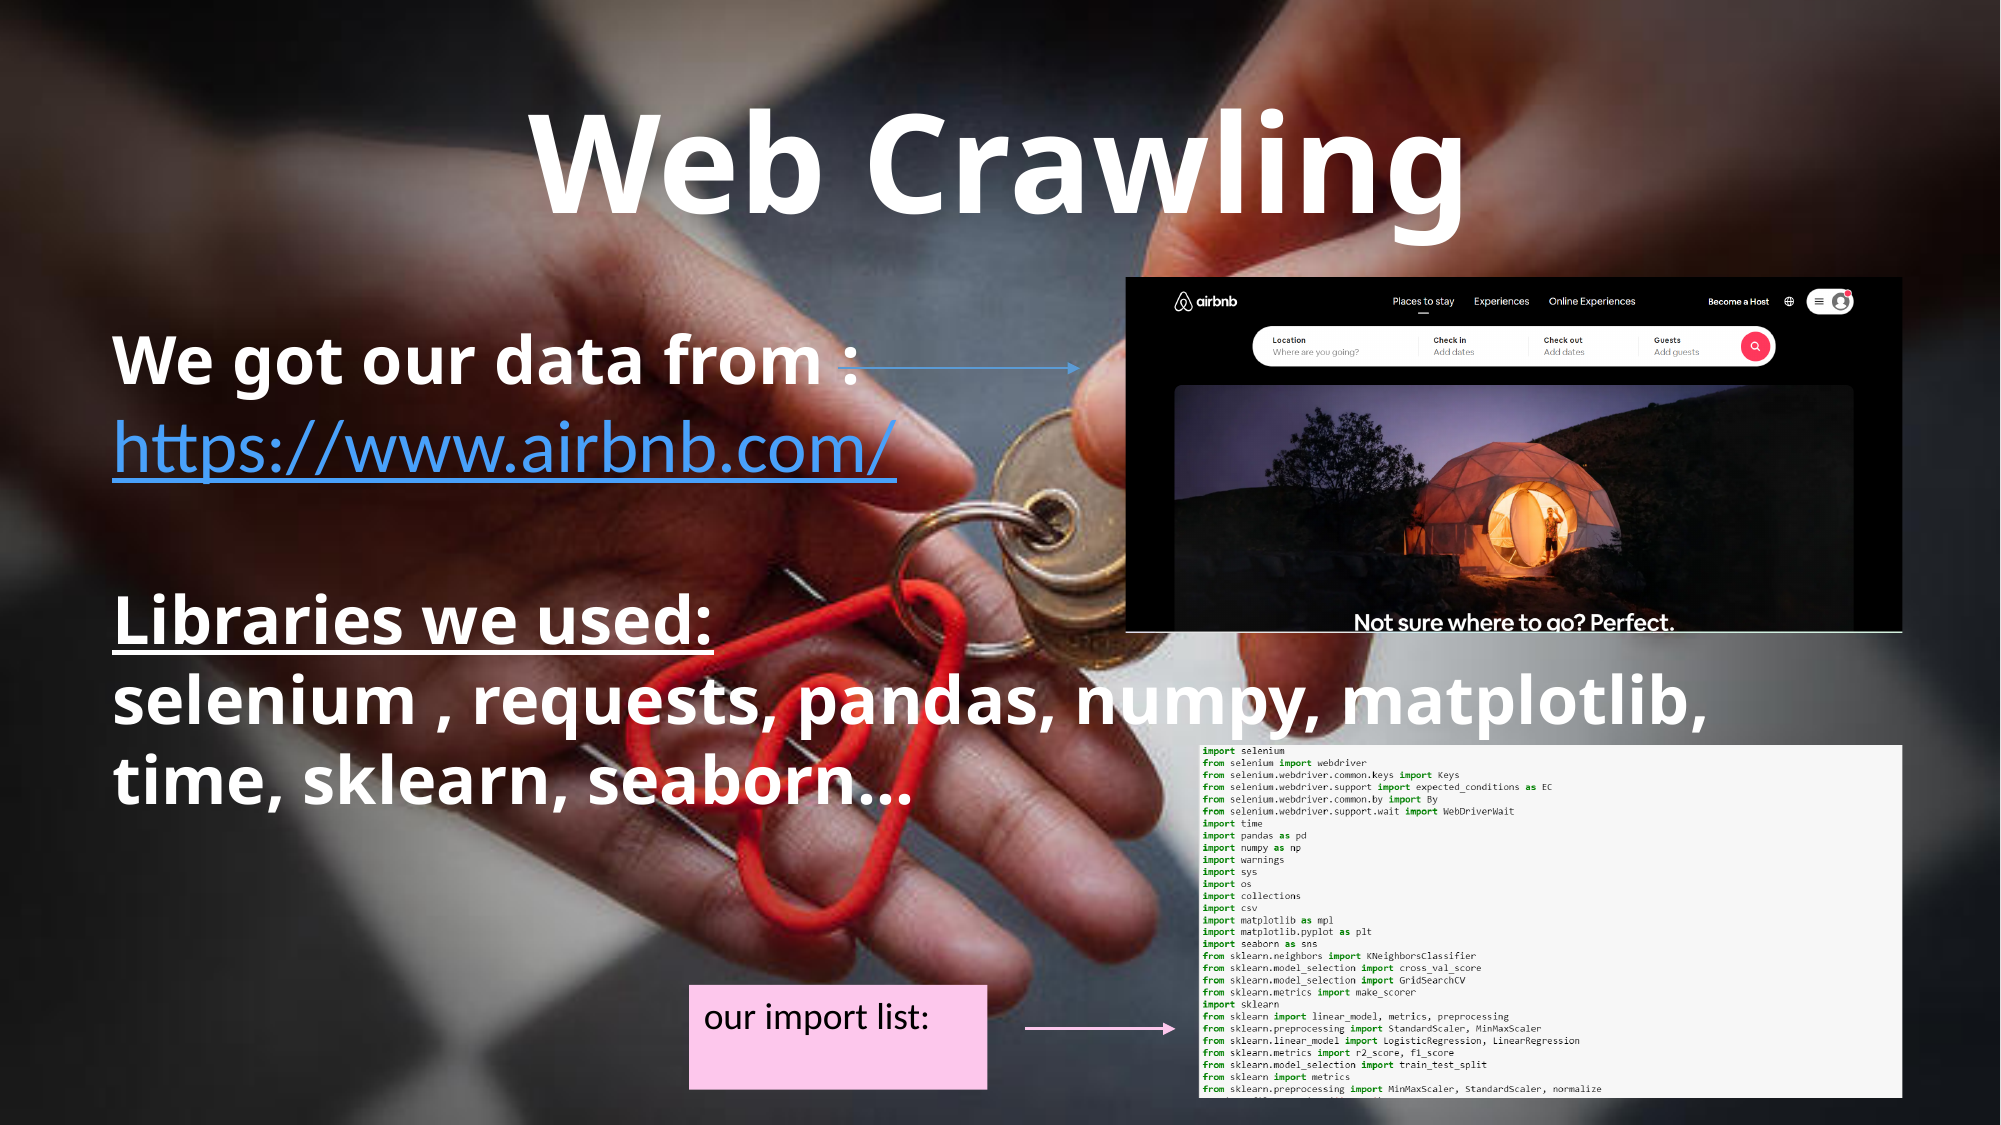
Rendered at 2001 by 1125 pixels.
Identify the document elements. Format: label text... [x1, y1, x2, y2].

text_box our import list: [689, 984, 988, 1090]
text_box We got our data from : https://www.airbnb.com/ Libraries we used: selenium , requests, pandas, numpy, matplotlib, time, sklearn, seaborn… [97, 310, 1863, 826]
picture [0, 0, 2001, 1125]
title Web Crawling [137, 59, 1863, 278]
